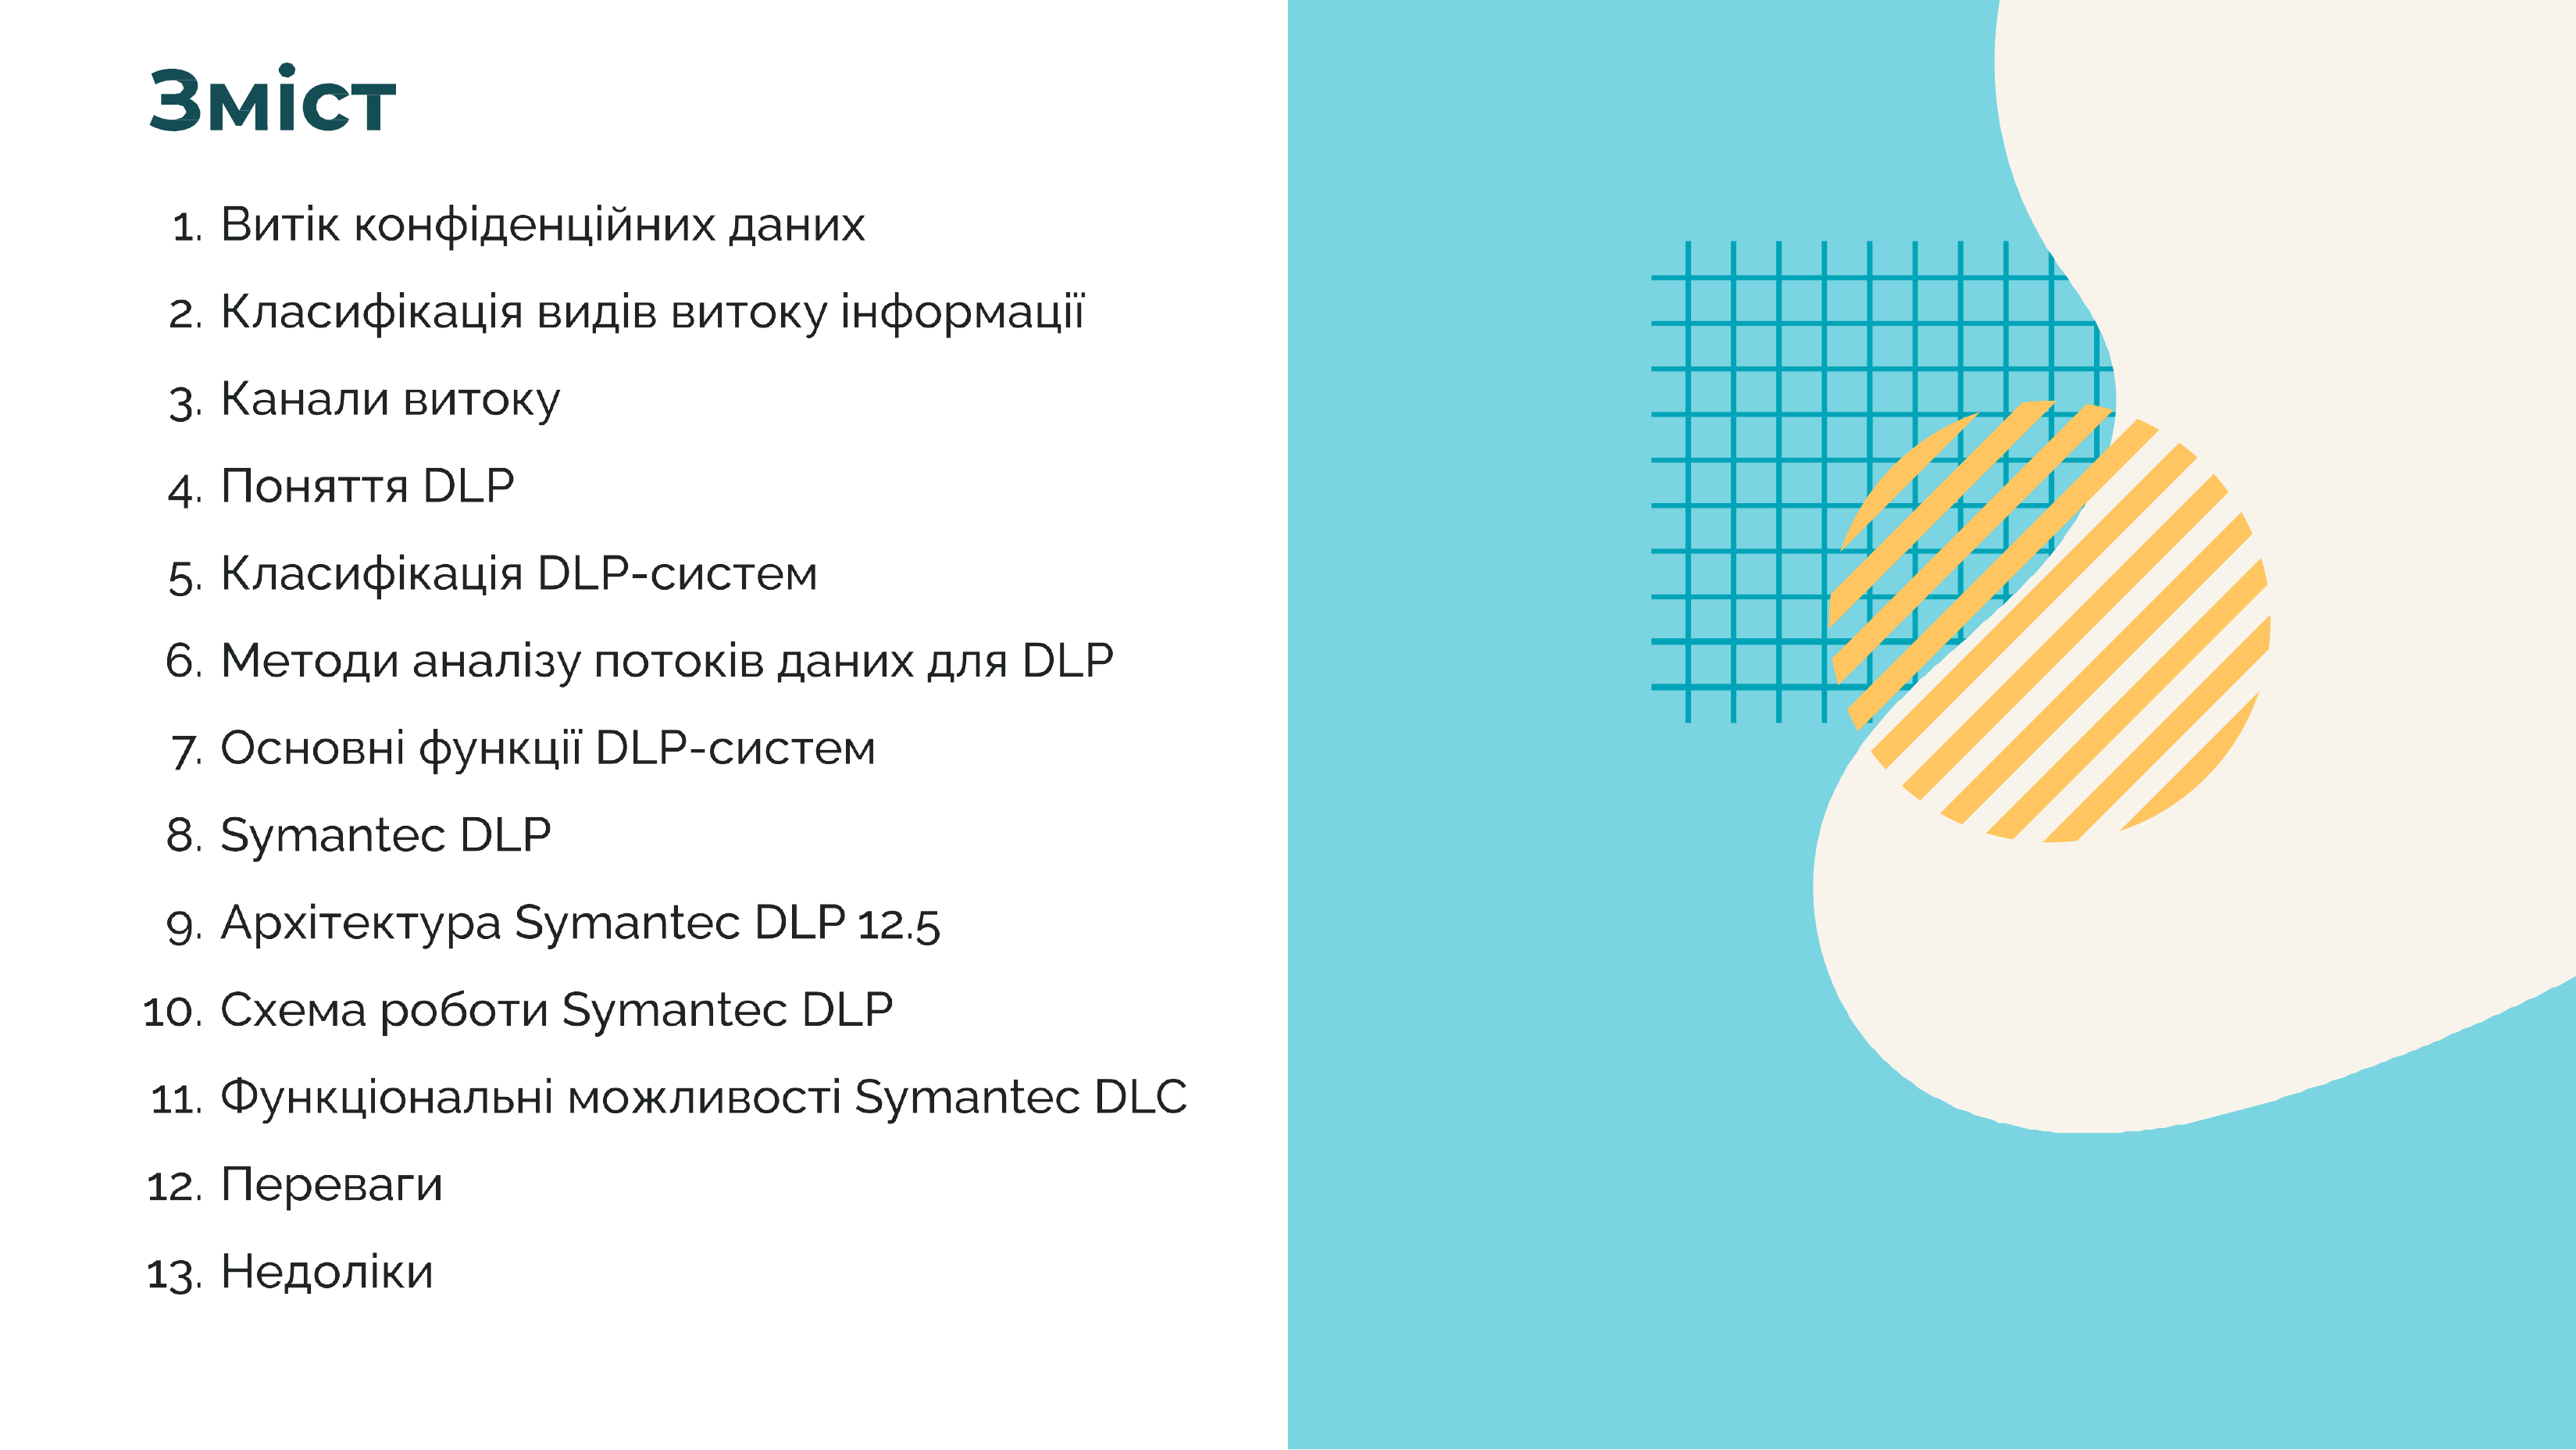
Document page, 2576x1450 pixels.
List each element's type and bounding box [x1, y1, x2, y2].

text_box [210, 84, 268, 130]
text_box [280, 84, 294, 130]
text_box [149, 68, 201, 131]
text_box [351, 84, 396, 130]
picture [144, 205, 1186, 1295]
text_box [302, 83, 350, 131]
text_box [278, 62, 296, 78]
text_box [1287, 0, 2576, 1450]
